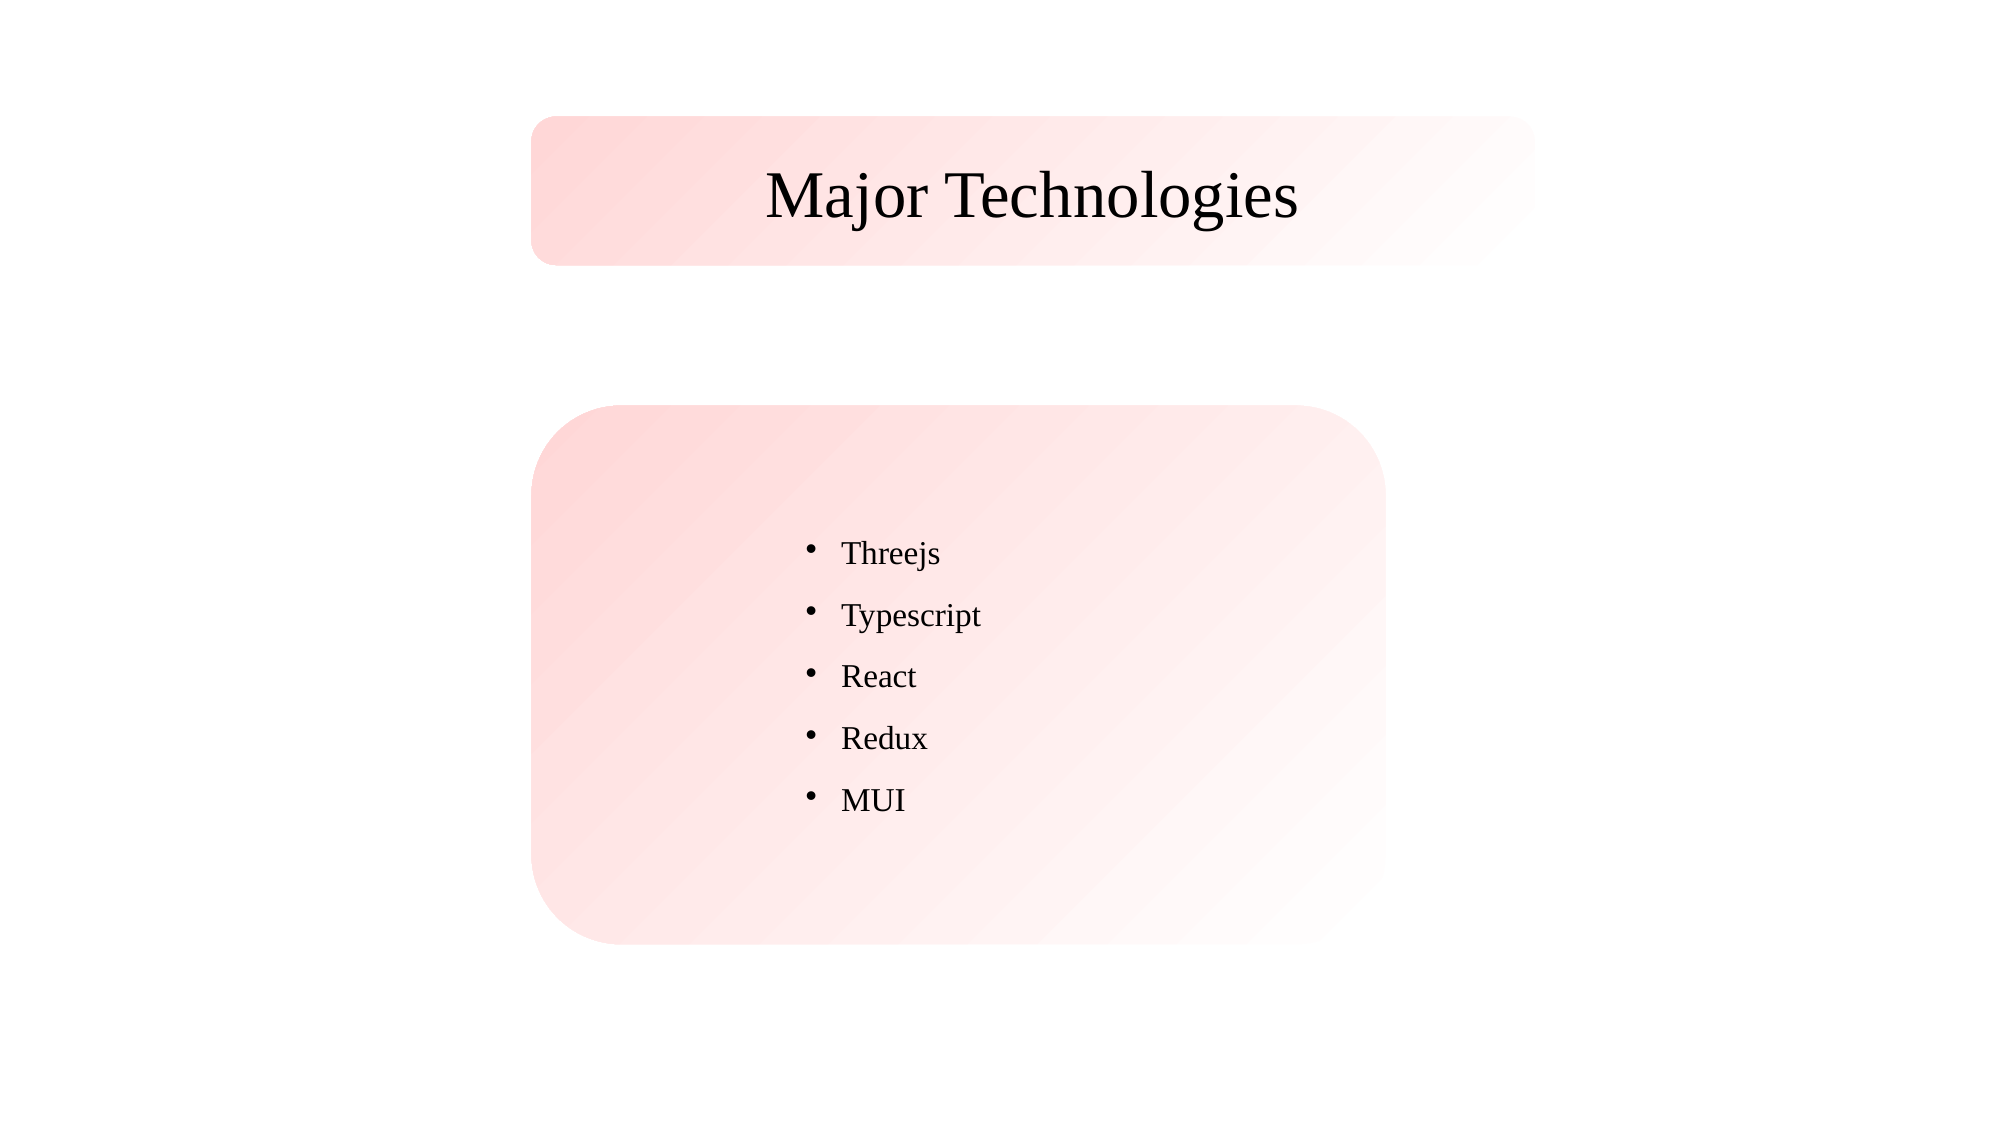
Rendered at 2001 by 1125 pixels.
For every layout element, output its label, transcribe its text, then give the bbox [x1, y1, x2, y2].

text_box Major Technologies [531, 116, 1535, 266]
text_box [531, 405, 1386, 945]
text_box Threejs Typescript React Redux MUI [790, 501, 1086, 848]
